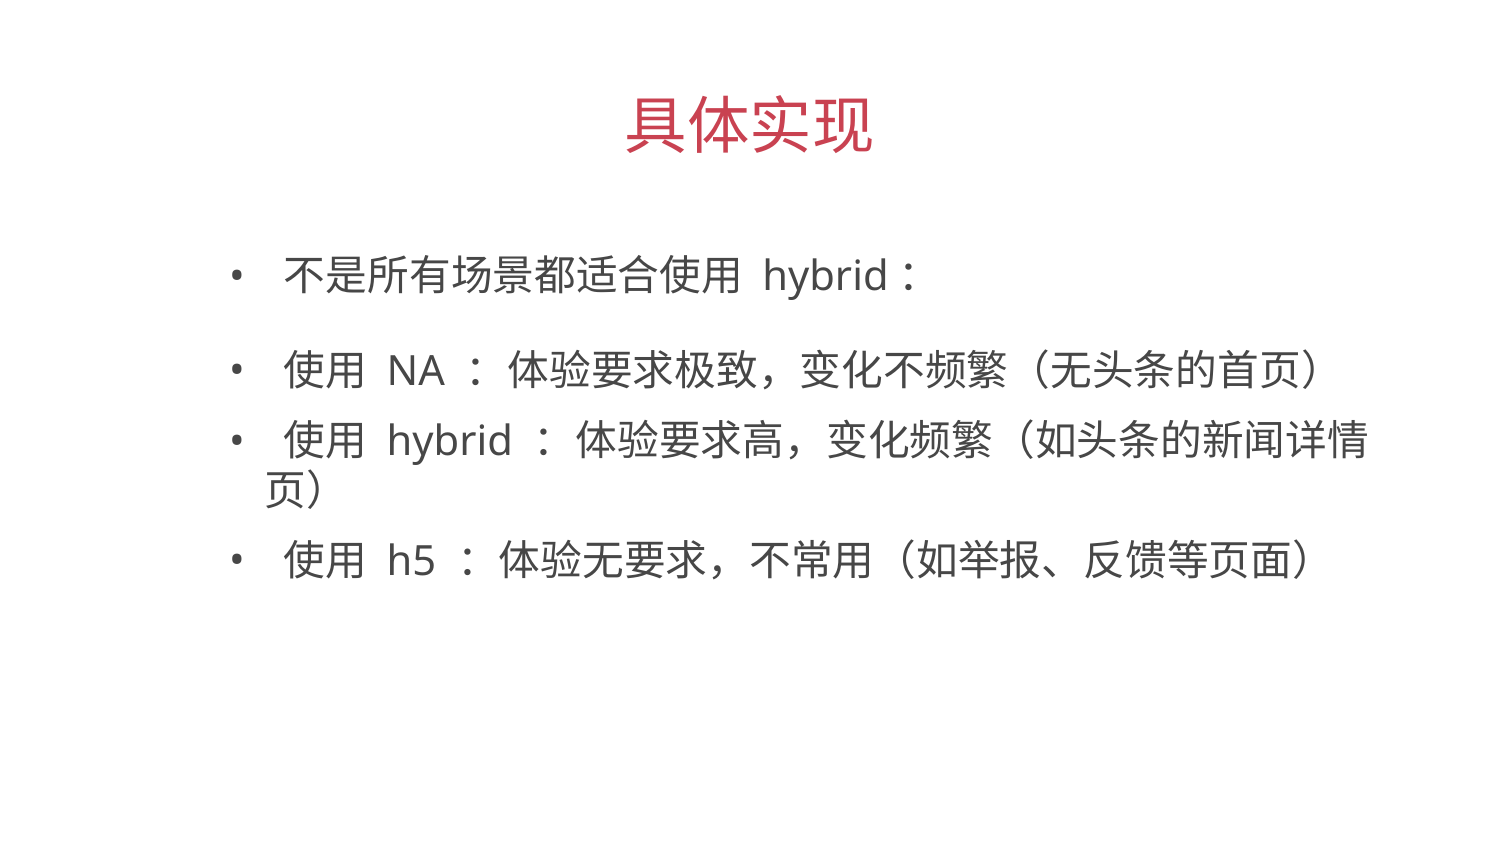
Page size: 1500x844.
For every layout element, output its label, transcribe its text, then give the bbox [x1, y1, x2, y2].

text_box 使用 hybrid ：体验要求高，变化频繁（如头条的新闻详情页） [229, 413, 1413, 514]
text_box 不是所有场景都适合使用 hybrid： [229, 248, 1413, 299]
text_box 使用 h5 ：体验无要求，不常用（如举报、反馈等页面） [229, 533, 1365, 584]
text_box 使用 NA ：体验要求极致，变化不频繁（无头条的首页） [229, 343, 1365, 394]
text_box 具体实现 [624, 86, 876, 162]
